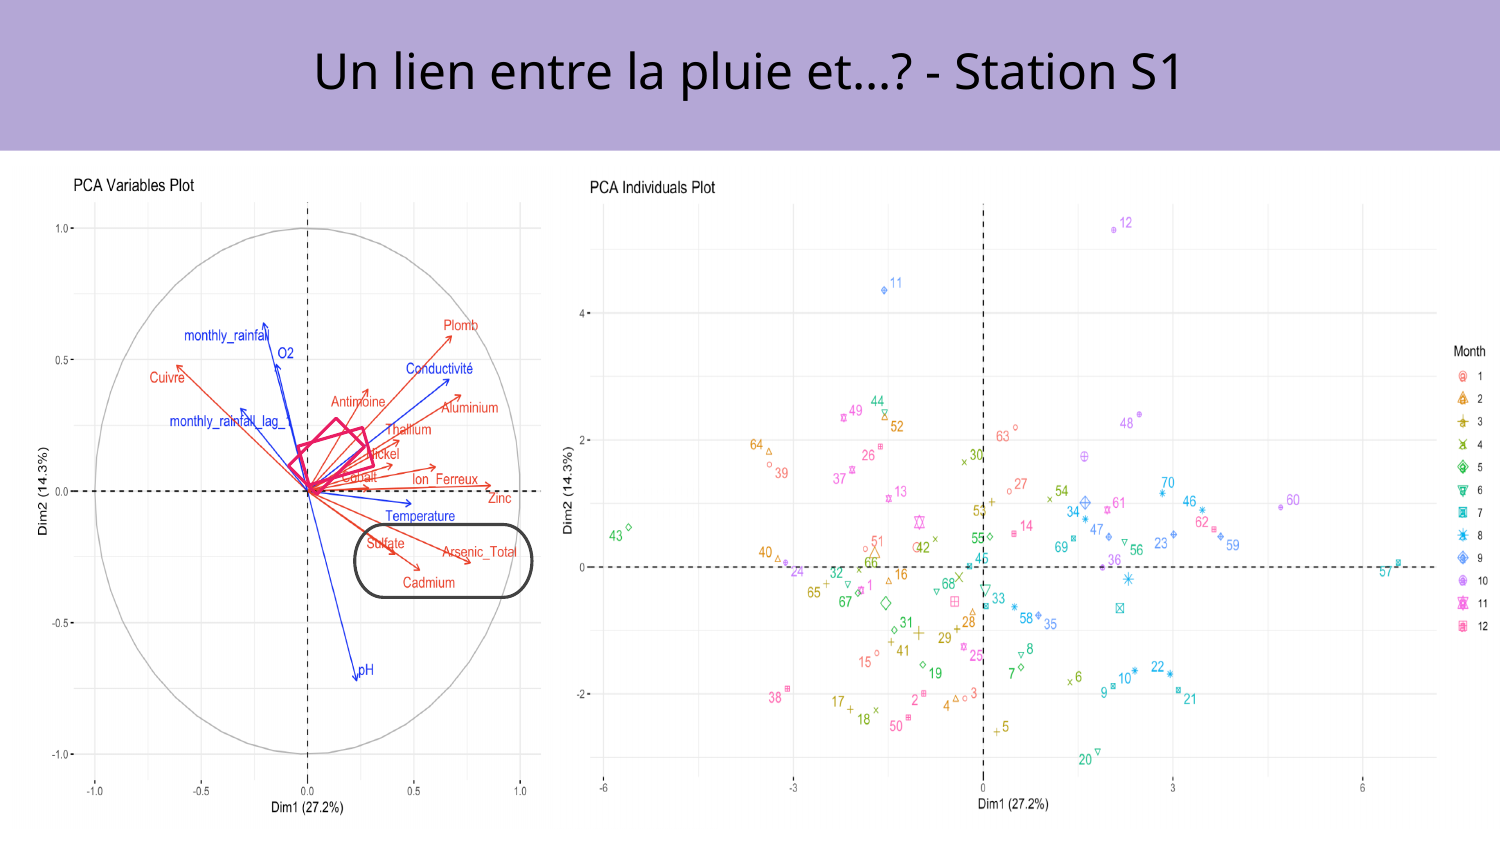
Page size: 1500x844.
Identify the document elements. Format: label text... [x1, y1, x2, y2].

title Un lien entre la pluie et…? - Station S1 [70, 21, 1430, 119]
picture [9, 165, 1500, 829]
